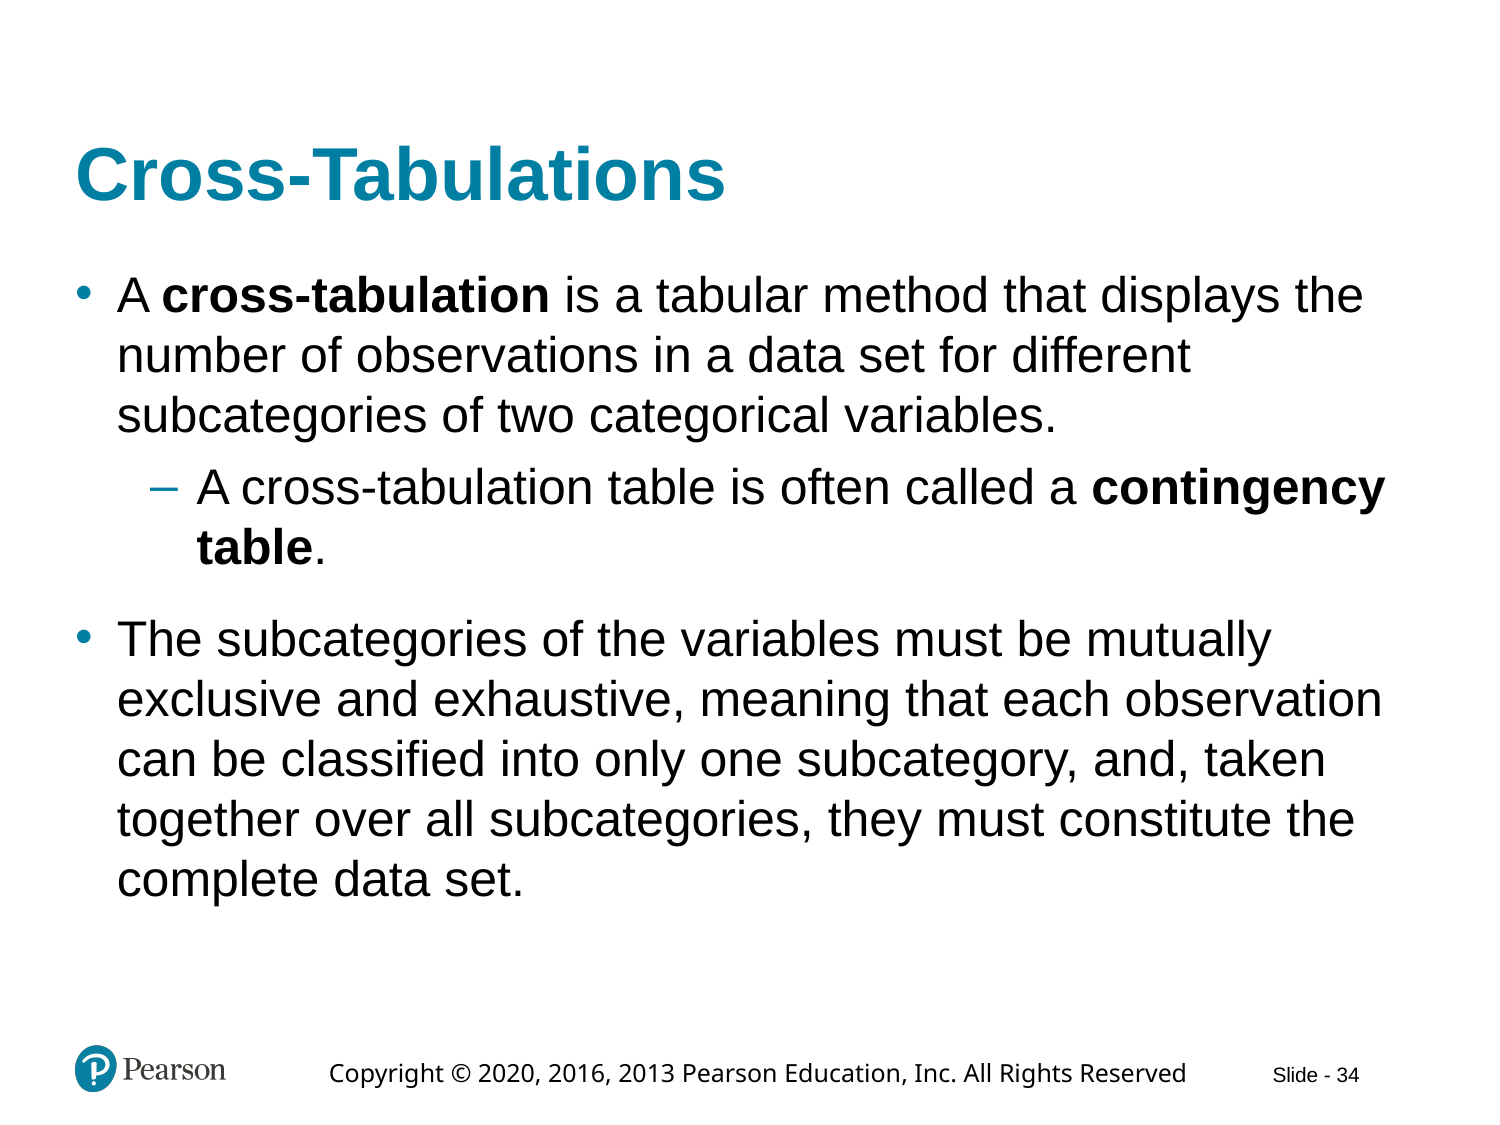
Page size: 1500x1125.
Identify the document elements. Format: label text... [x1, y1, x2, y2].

picture [75, 1078, 86, 1092]
title Cross-Tabulations [75, 35, 1425, 216]
picture [75, 1045, 90, 1061]
picture [83, 1054, 109, 1079]
picture [101, 1045, 226, 1092]
list A cross-tabulation is a tabular method that displays the number of observations in a data set for different subcategories of two categorical variables. A cross-tabulation table is often called a contingency table. The subcategories of the variables must be mutually exclusive and exhaustive, meaning that each observation can be classified into only one subcategory, and, taken together over all subcategories, they must constitute the complete data set. [75, 262, 1425, 952]
